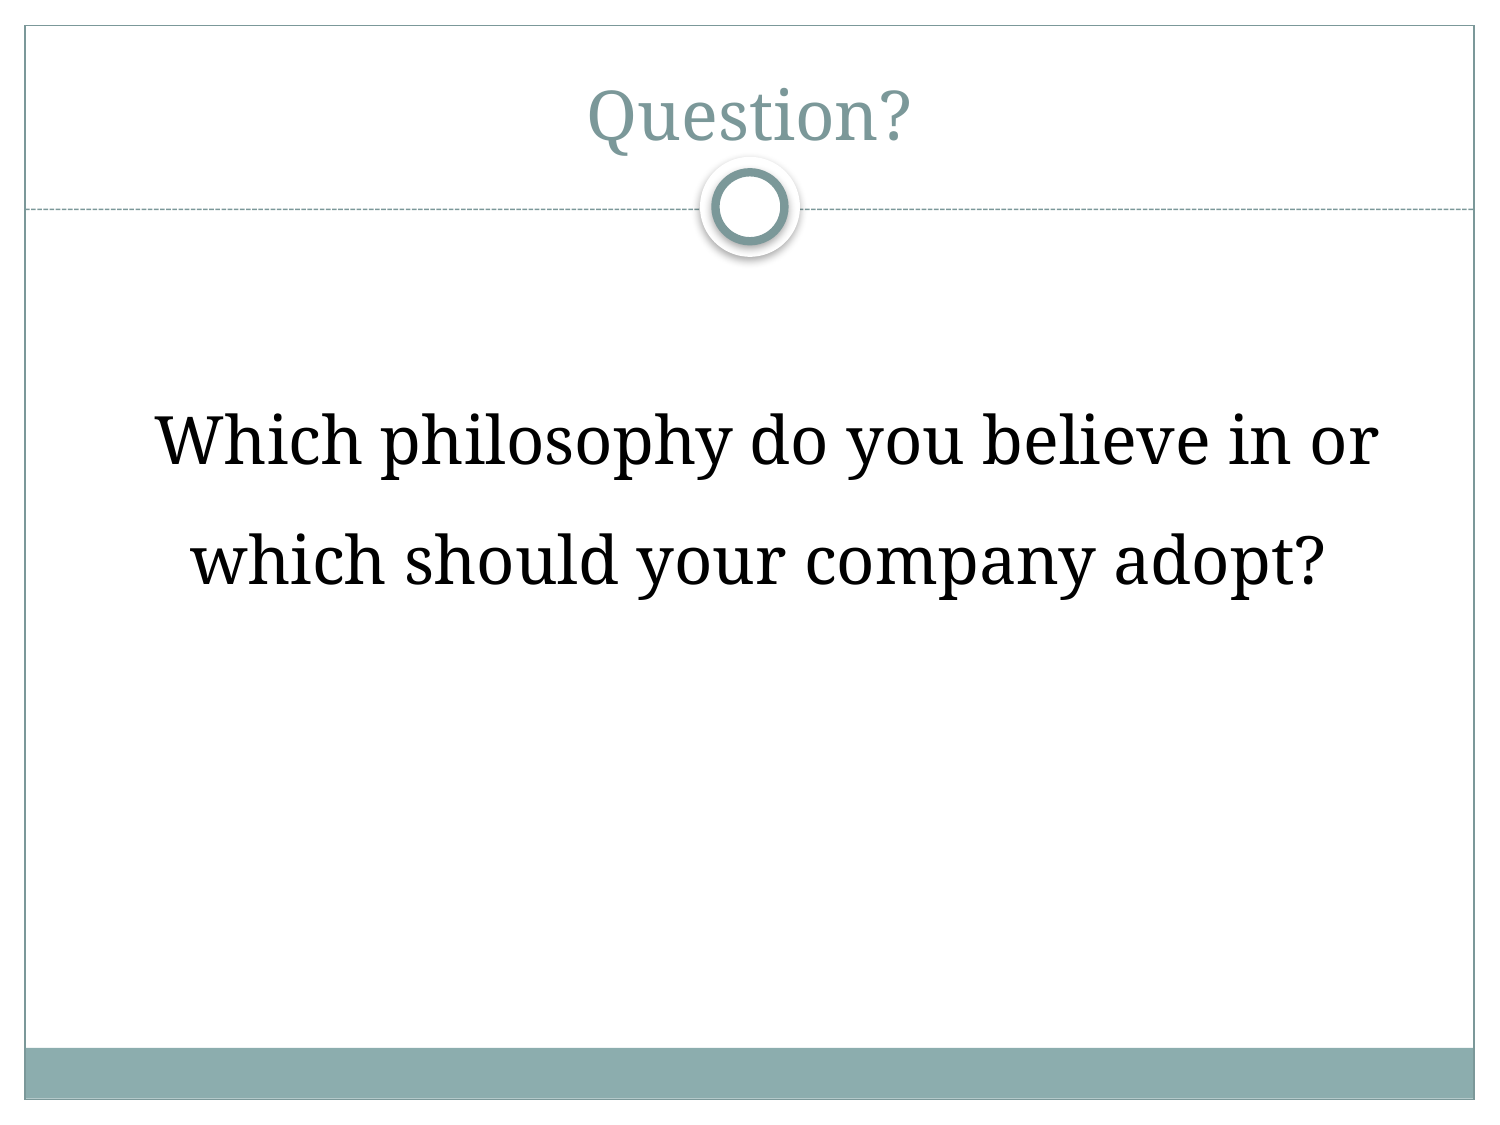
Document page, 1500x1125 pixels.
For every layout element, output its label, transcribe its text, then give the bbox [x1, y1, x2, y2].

text_box Which philosophy do you believe in or which should your company adopt? [100, 350, 1436, 605]
title Question? [49, 37, 1450, 162]
